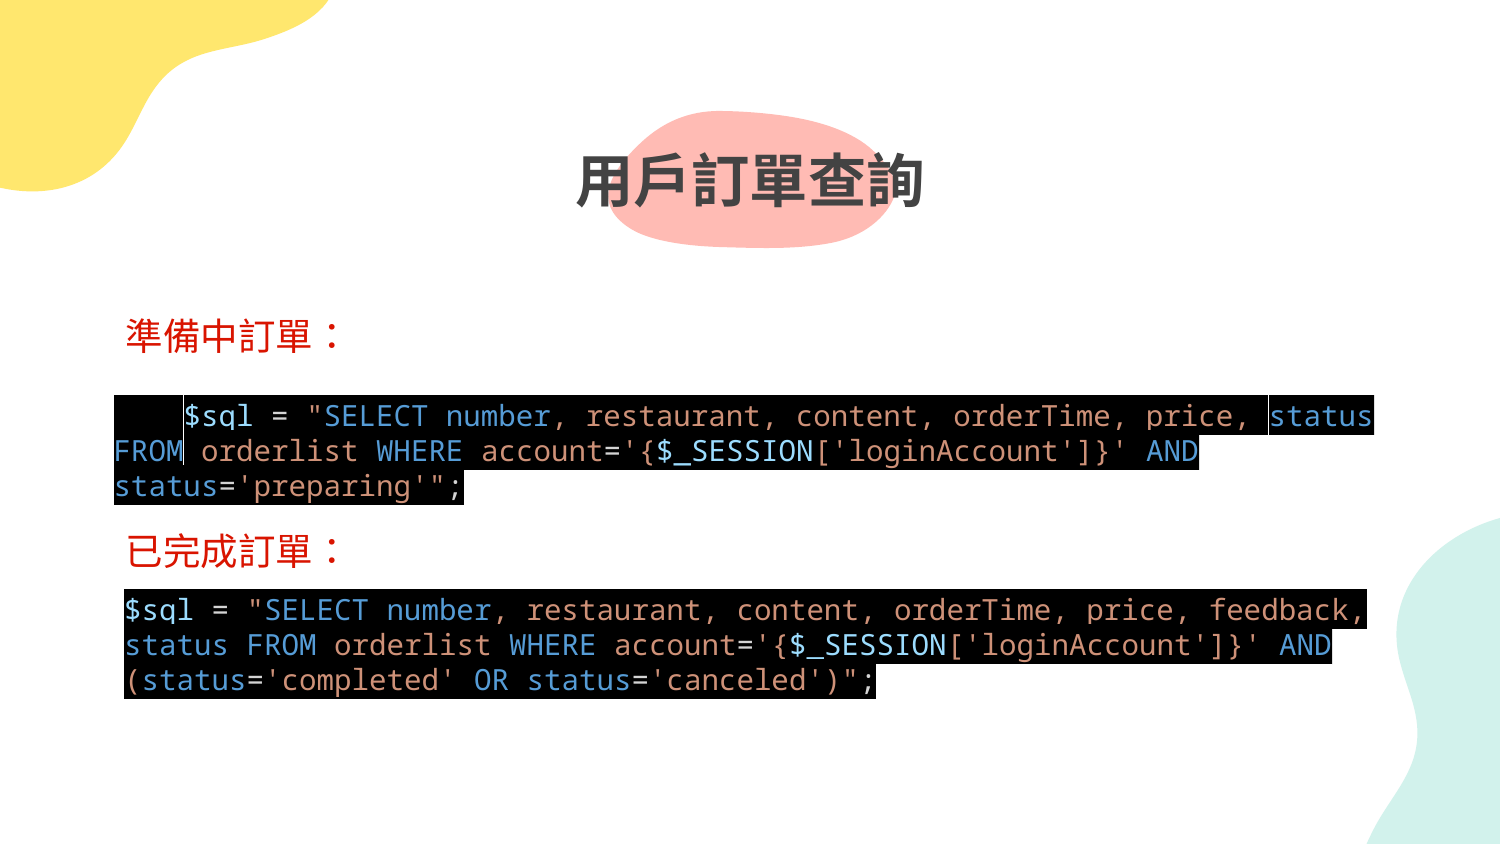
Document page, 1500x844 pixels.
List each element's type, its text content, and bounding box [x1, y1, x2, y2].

text_box [619, 220, 878, 249]
text_box 已完成訂單： [110, 520, 366, 581]
text_box 準備中訂單： [110, 305, 366, 365]
text_box $sql = "SELECT number, restaurant, content, orderTime, price, feedback, status FROM orderlist WHERE account='{$_SESSION['loginAccount']}' AND (status='completed' OR status='canceled')"; [109, 583, 1391, 704]
text_box [646, 110, 856, 138]
title 用戶訂單查詢 [109, 138, 1391, 220]
text_box $sql = "SELECT number, restaurant, content, orderTime, price, status FROM orderlist WHERE account='{$_SESSION['loginAccount']}' AND status='preparing'"; [98, 389, 1435, 510]
